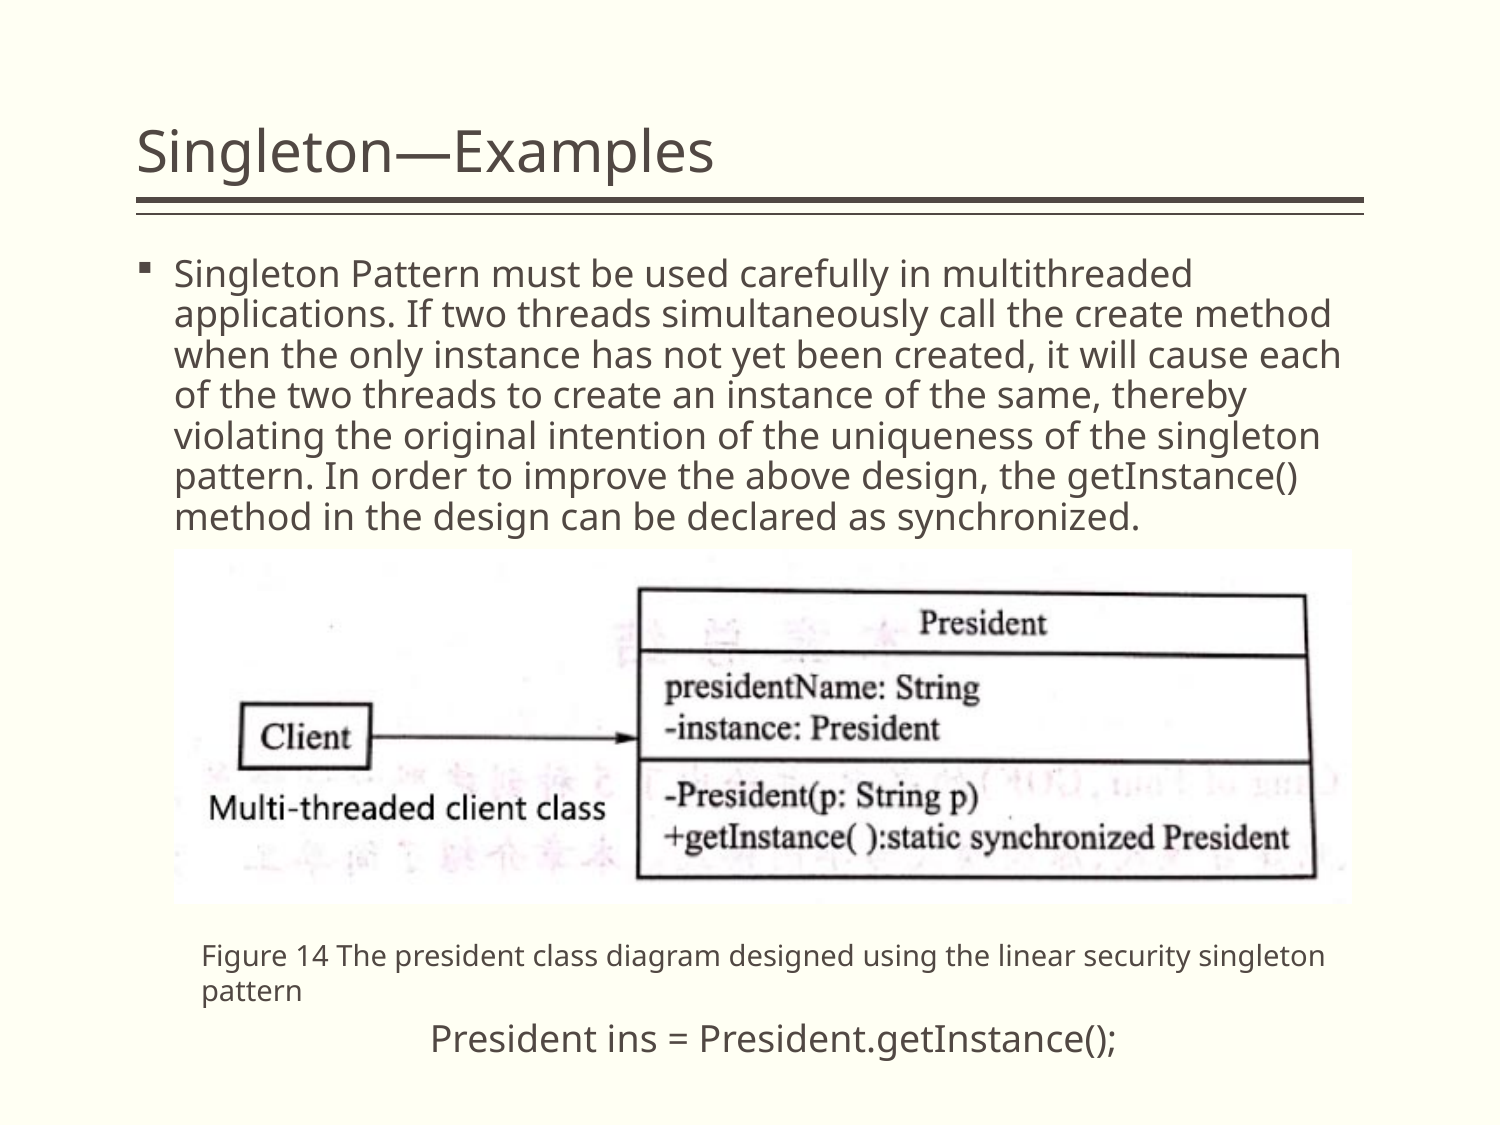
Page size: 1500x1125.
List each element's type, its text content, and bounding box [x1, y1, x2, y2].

text_box President ins = President.getInstance(); [415, 1007, 1143, 1068]
picture [174, 549, 1352, 904]
title Singleton—Examples [135, 12, 1364, 193]
text_box Figure 14 The president class diagram designed using the linear security singleton pattern [186, 929, 1415, 1015]
list Singleton Pattern must be used carefully in multithreaded applications. If two threads simultaneously call the create method when the only instance has not yet been created, it will cause each of the two threads to create an instance of the same, thereby violating the original intention of the uniqueness of the singleton pattern. In order to improve the above design, the getInstance() method in the design can be declared as synchronized. [136, 247, 1365, 564]
